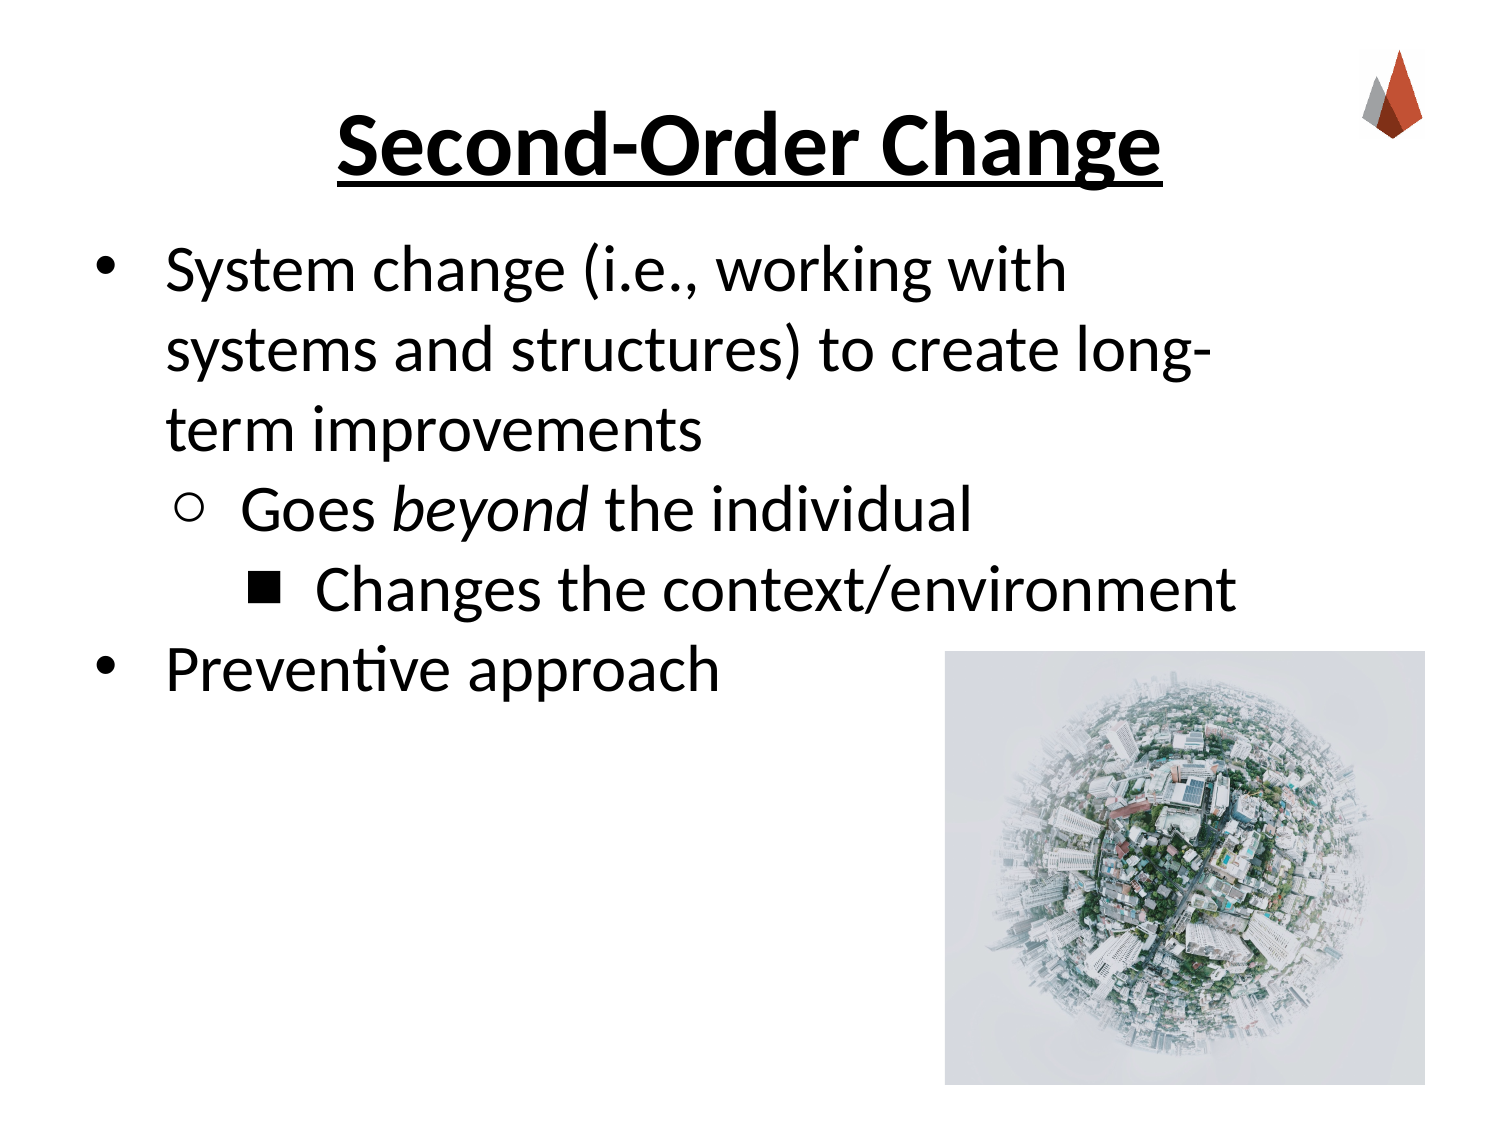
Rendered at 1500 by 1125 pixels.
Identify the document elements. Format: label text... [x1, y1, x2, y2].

list System change (i.e., working with systems and structures) to create long-term improvements Goes beyond the individual Changes the context/environment Preventive approach [75, 233, 1277, 1085]
picture [944, 651, 1426, 1086]
title Second-Order Change [75, 45, 1425, 233]
